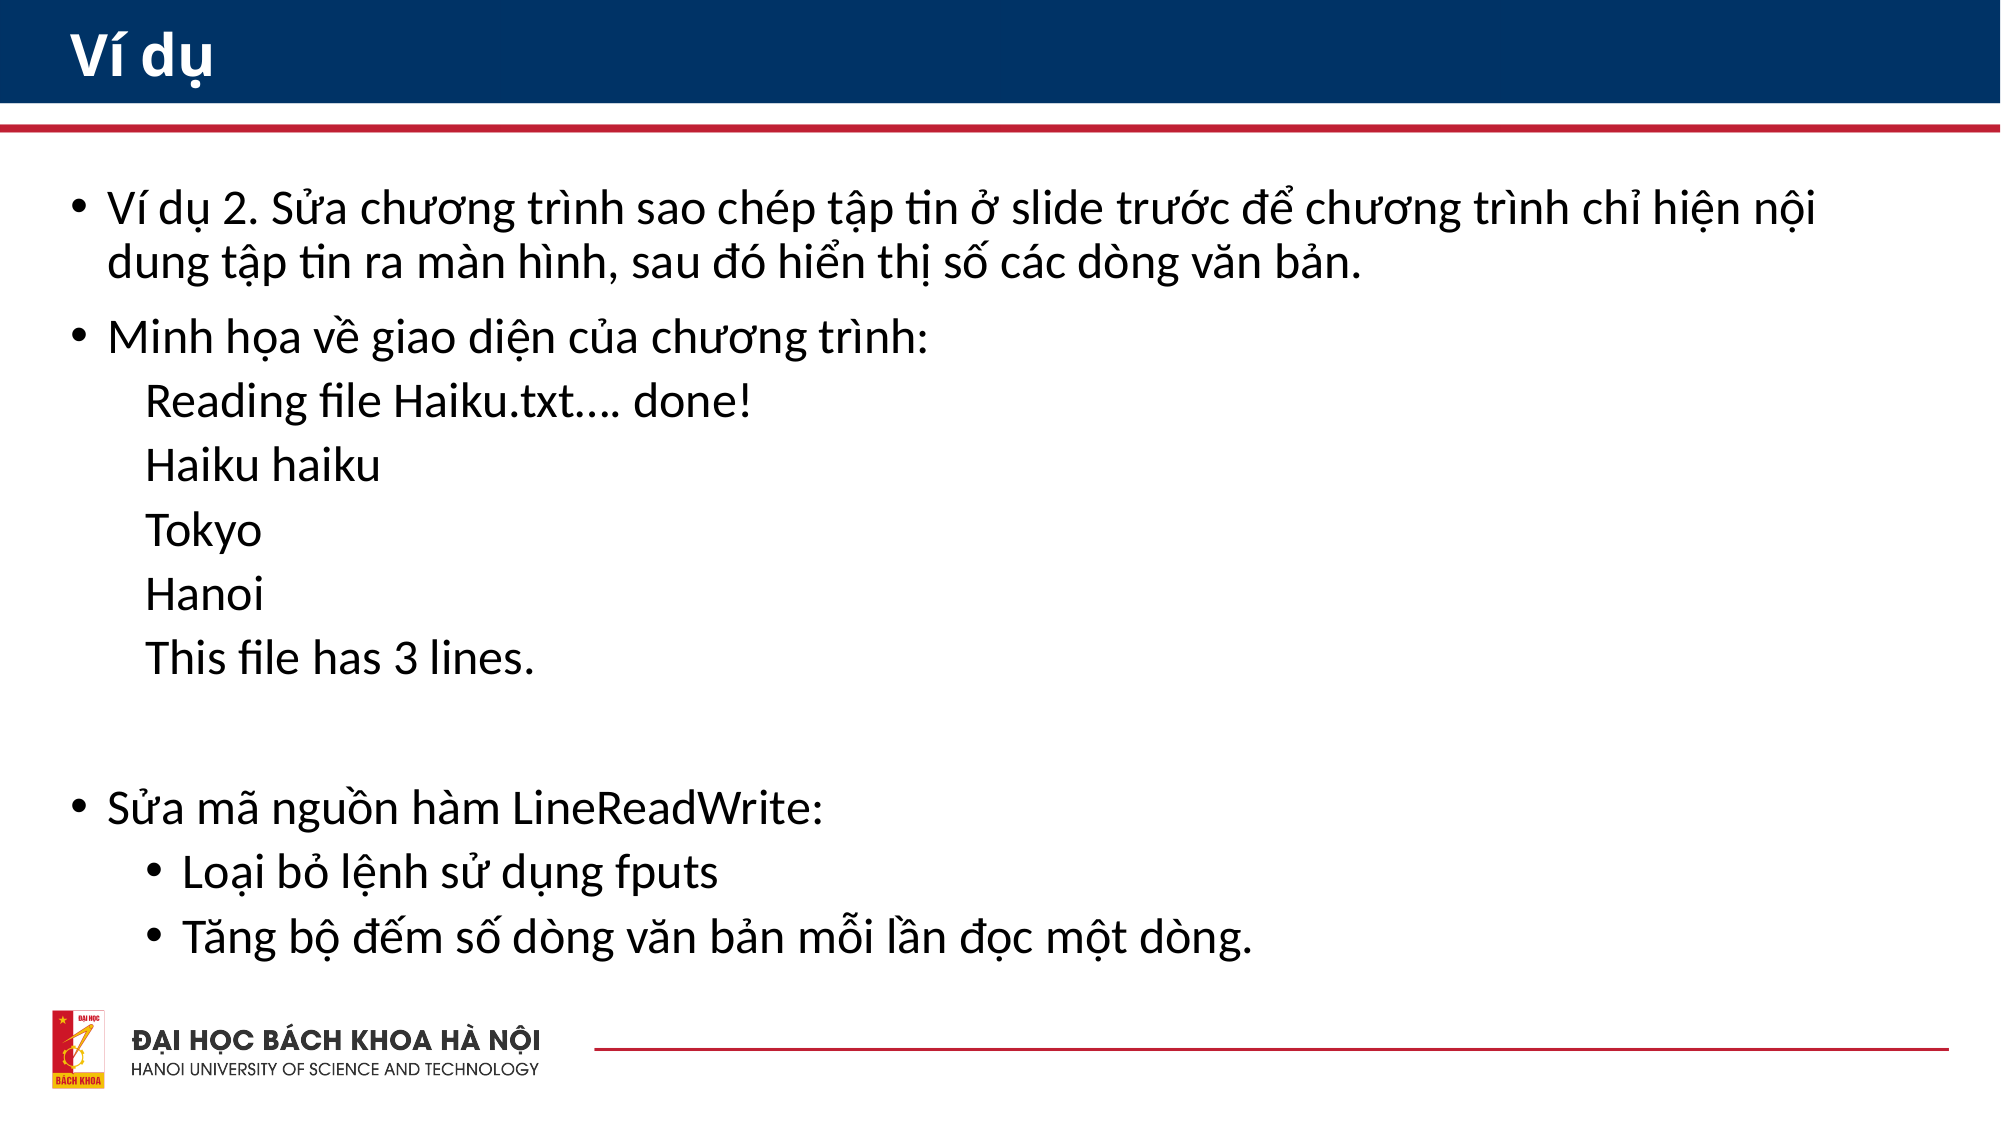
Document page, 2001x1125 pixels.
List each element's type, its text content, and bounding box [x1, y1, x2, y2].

list Ví dụ 2. Sửa chương trình sao chép tập tin ở slide trước để chương trình chỉ hiện nội dung tập tin ra màn hình, sau đó hiển thị số các dòng văn bản. Minh họa về giao diện của chương trình: Reading file Haiku.txt…. done! Haiku haiku Tokyo Hanoi This file has 3 lines. Sửa mã nguồn hàm LineReadWrite: Loại bỏ lệnh sử dụng fputs Tăng bộ đếm số dòng văn bản mỗi lần đọc một dòng. [55, 173, 1945, 979]
title Ví dụ [55, 18, 1945, 90]
picture [0, 0, 2001, 1125]
